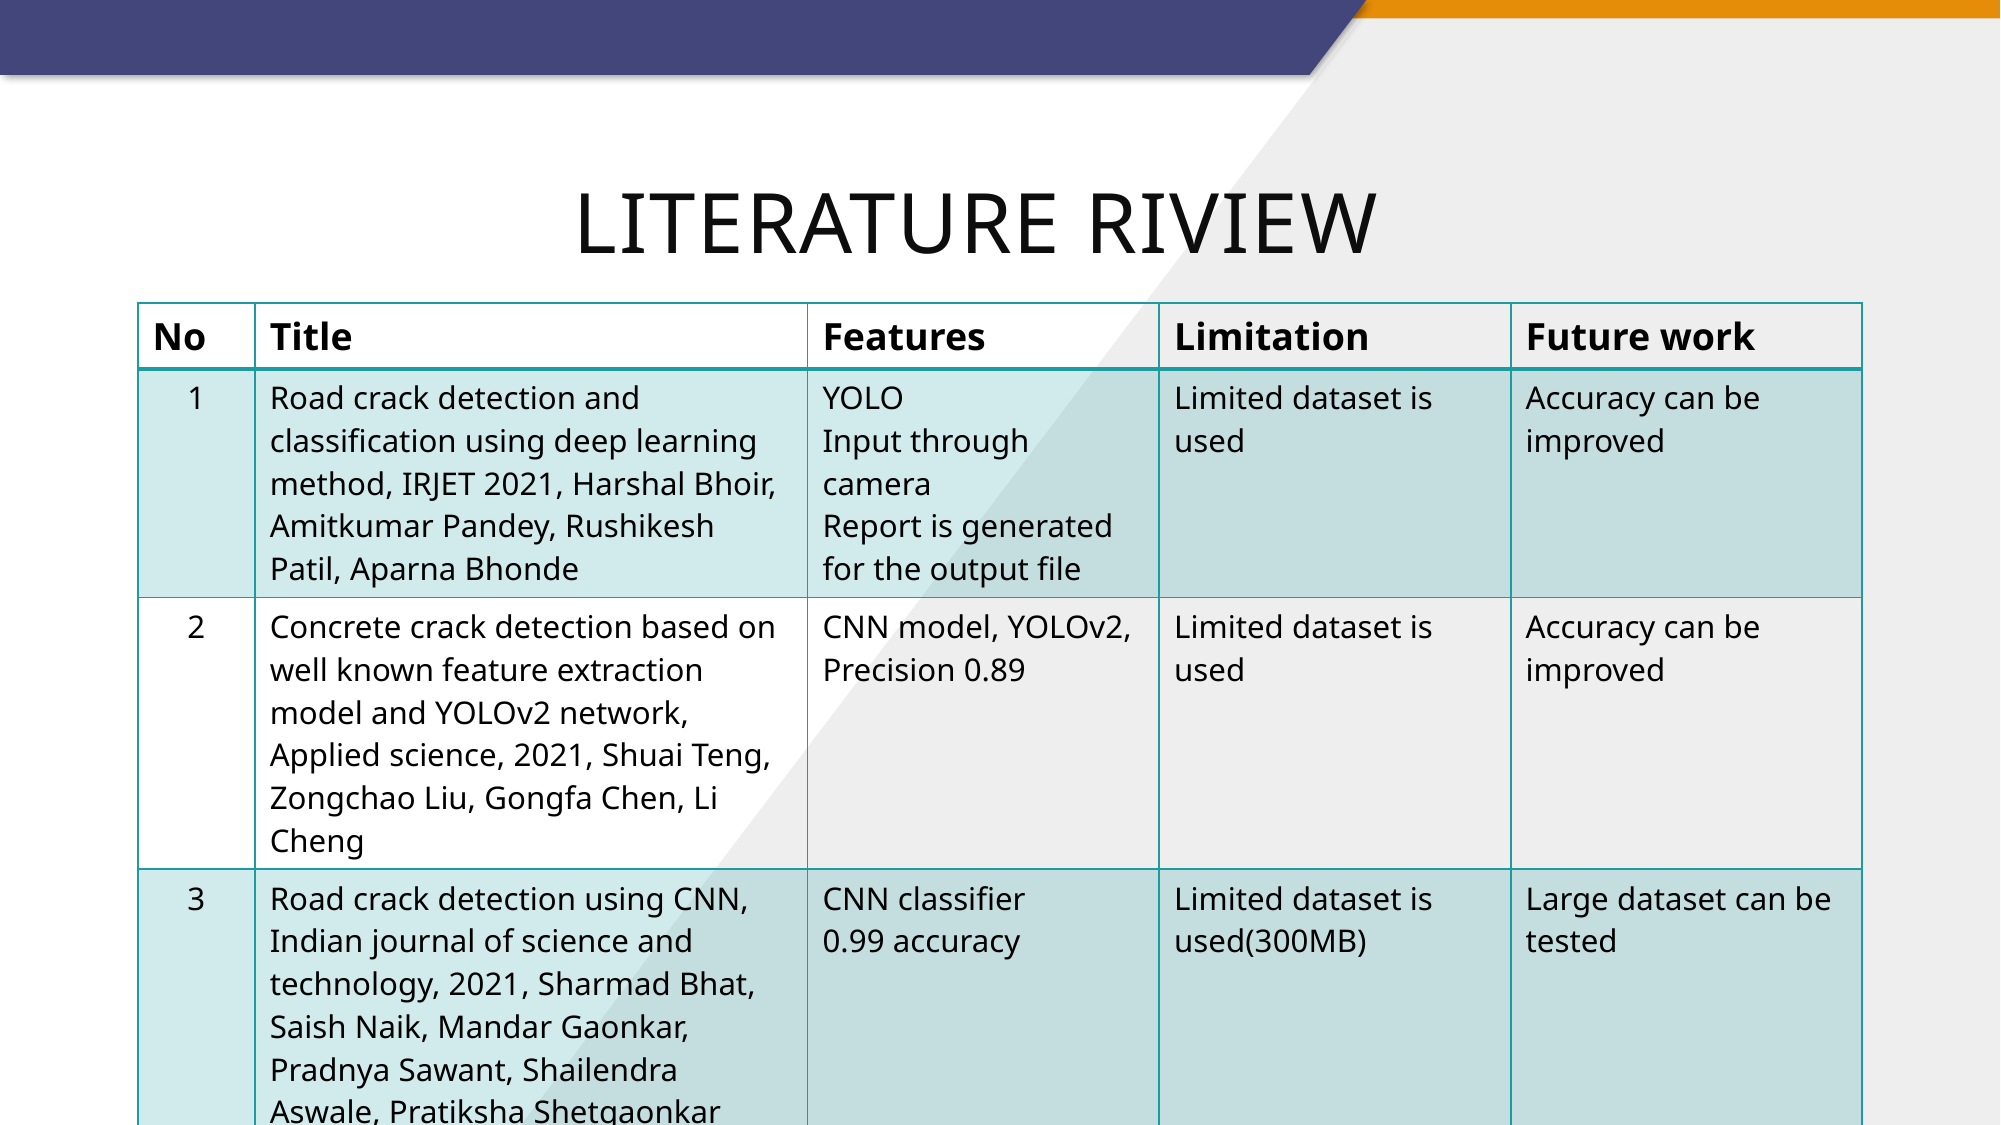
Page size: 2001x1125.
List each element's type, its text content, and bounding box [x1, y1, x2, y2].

table_cell 1 [139, 371, 254, 597]
table_cell CNN model, YOLOv2, Precision 0.89 [808, 598, 1158, 868]
table_header No [139, 304, 254, 367]
table_header Features [808, 304, 1158, 367]
table_cell Concrete crack detection based on well known feature extraction model and YOLOv2 network, Applied science, 2021, Shuai Teng, Zongchao Liu, Gongfa Chen, Li Cheng [256, 598, 807, 868]
table_cell YOLO Input through camera Report is generated for the output file [808, 371, 1158, 597]
table_cell Accuracy can be improved [1512, 598, 1861, 868]
table_cell Limited dataset is used [1160, 371, 1510, 597]
table_cell Road crack detection and classification using deep learning method, IRJET 2021, Harshal Bhoir, Amitkumar Pandey, Rushikesh Patil, Aparna Bhonde [256, 371, 807, 597]
table_header Future work [1512, 304, 1861, 367]
table_cell Large dataset can be tested [1512, 870, 1861, 1125]
table_cell Accuracy can be improved [1512, 371, 1861, 597]
table_cell Limited dataset is used(300MB) [1160, 870, 1510, 1125]
table_cell Limited dataset is used [1160, 598, 1510, 868]
table_cell 2 [139, 598, 254, 868]
table_cell 3 [139, 870, 254, 1125]
table_cell Road crack detection using CNN, Indian journal of science and technology, 2021, Sharmad Bhat, Saish Naik, Mandar Gaonkar, Pradnya Sawant, Shailendra Aswale, Pratiksha Shetgaonkar [256, 870, 807, 1125]
table_header Limitation [1160, 304, 1510, 367]
table_header Title [256, 304, 807, 367]
table_cell CNN classifier 0.99 accuracy [808, 870, 1158, 1125]
title Literature RIVIEW [90, 162, 1863, 279]
